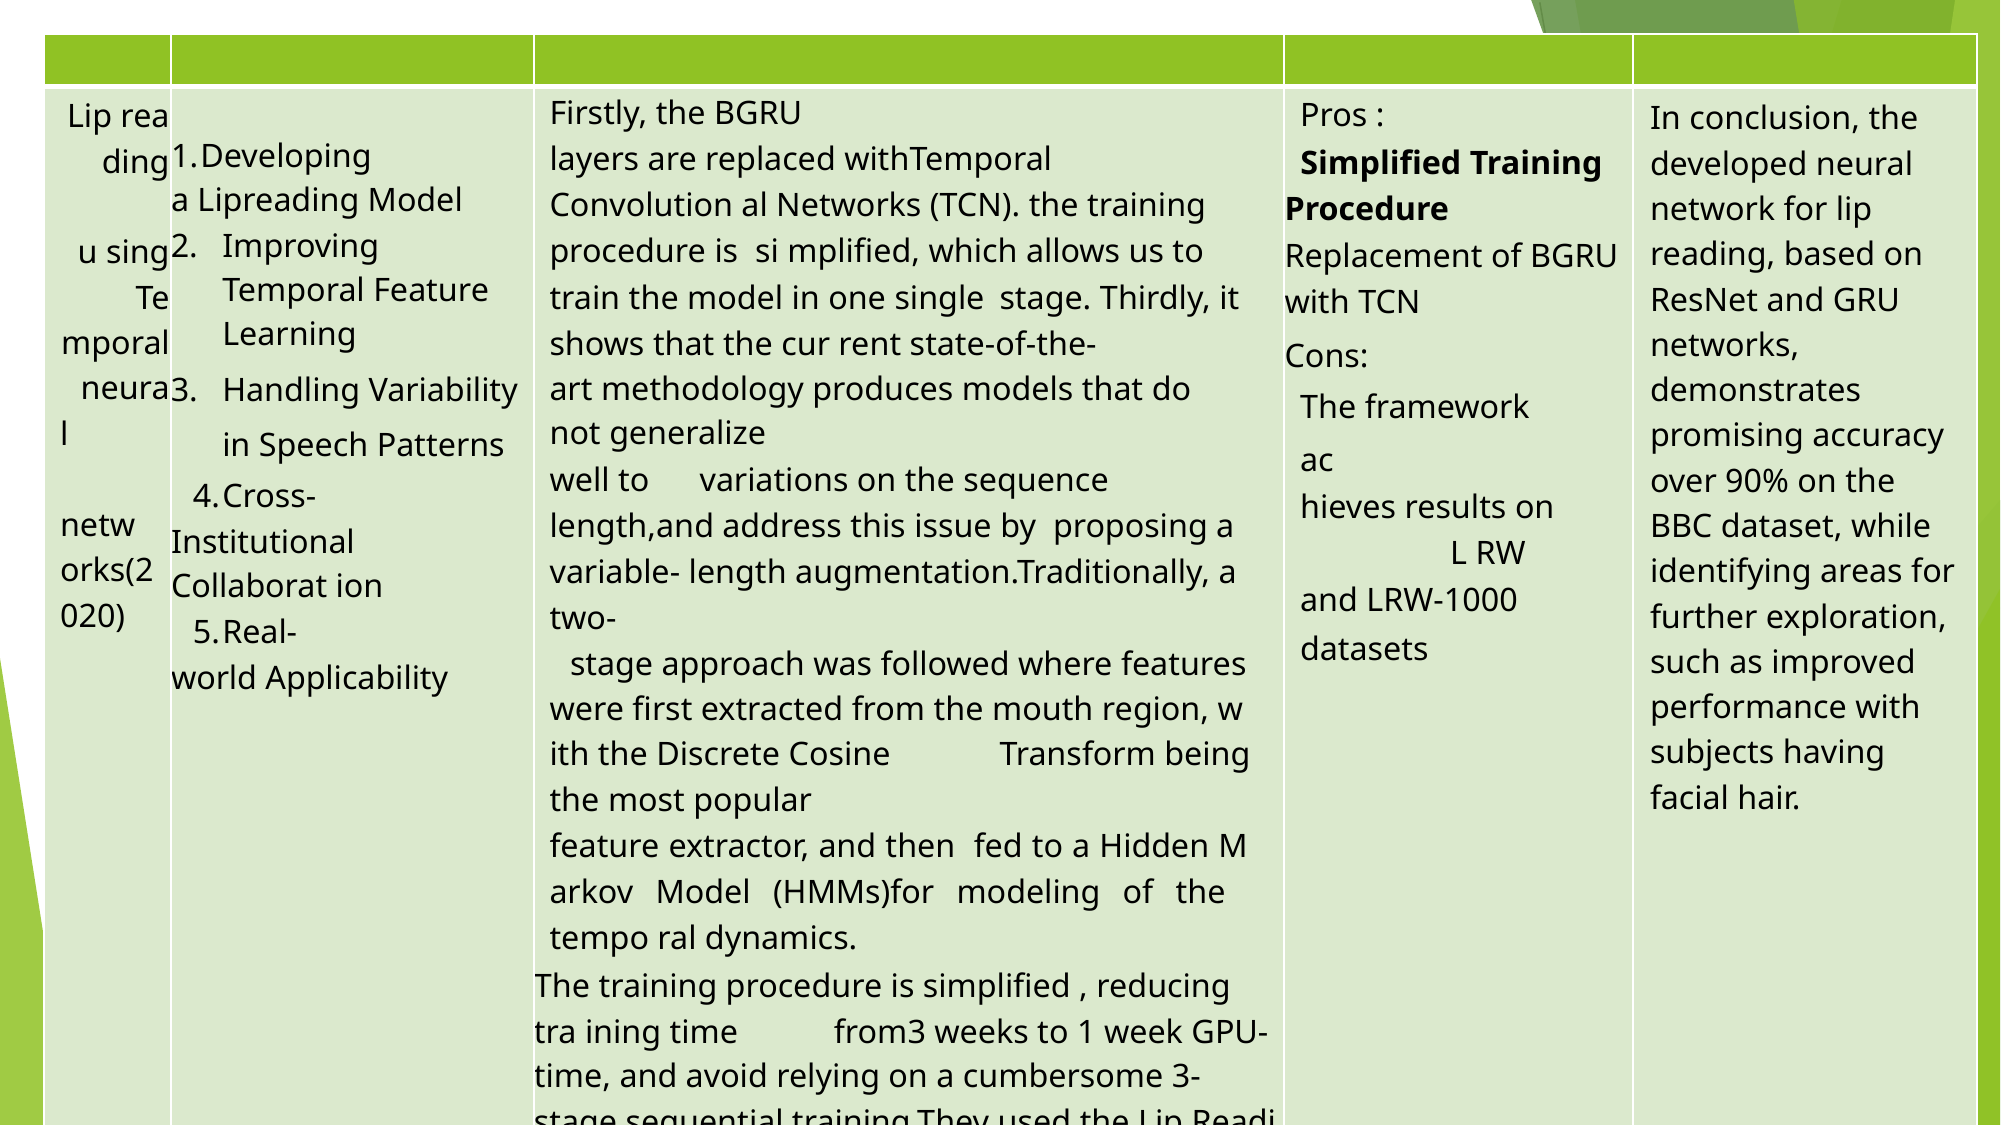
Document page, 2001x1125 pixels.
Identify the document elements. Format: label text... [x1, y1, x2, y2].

table_header [45, 35, 170, 84]
table_cell Pros : Simplified Training Procedure Replacement of BGRU with TCN Cons: The framework ac hieves results on L RW and LRW-1000 datasets [1285, 89, 1632, 1125]
table_header [535, 35, 1283, 84]
table_cell Firstly, the BGRU layers are replaced withTemporal Convolution al Networks (TCN). the training procedure is si mplified, which allows us to train the model in one single stage. Thirdly, it shows that the cur rent state-of-the- art methodology produces models that do not generalize well to variations on the sequence length,and address this issue by proposing a variable- length augmentation.Traditionally, a two- stage approach was followed where features were first extracted from the mouth region, w ith the Discrete Cosine Transform being the most popular feature extractor, and then fed to a Hidden M arkov Model (HMMs)for modeling of the tempo ral dynamics. The training procedure is simplified , reducing tra ining time from3 weeks to 1 week GPU- time, and avoid relying on a cumbersome 3- stage sequential training.They used the Lip Readi ng in the Wild (LRW)and LRW1000 databases whi ch are the largest publicly available lipreading da tasets in English and respectively, in the wild [535, 89, 1283, 1125]
table_cell Lip rea ding u sing Te mporal neura l netw orks(2 020) [45, 89, 170, 1125]
table_cell Developing a Lipreading Model Improving Temporal Feature Learning Handling Variability in Speech Patterns Cross- Institutional Collaborat ion Real- world Applicability [172, 89, 533, 1125]
table_header [1634, 35, 1976, 84]
table_header [1285, 35, 1632, 84]
table_header [172, 35, 533, 84]
table_cell In conclusion, the developed neural network for lip reading, based on ResNet and GRU networks, demonstrates promising accuracy over 90% on the BBC dataset, while identifying areas for further exploration, such as improved performance with subjects having facial hair. [1634, 89, 1976, 1125]
